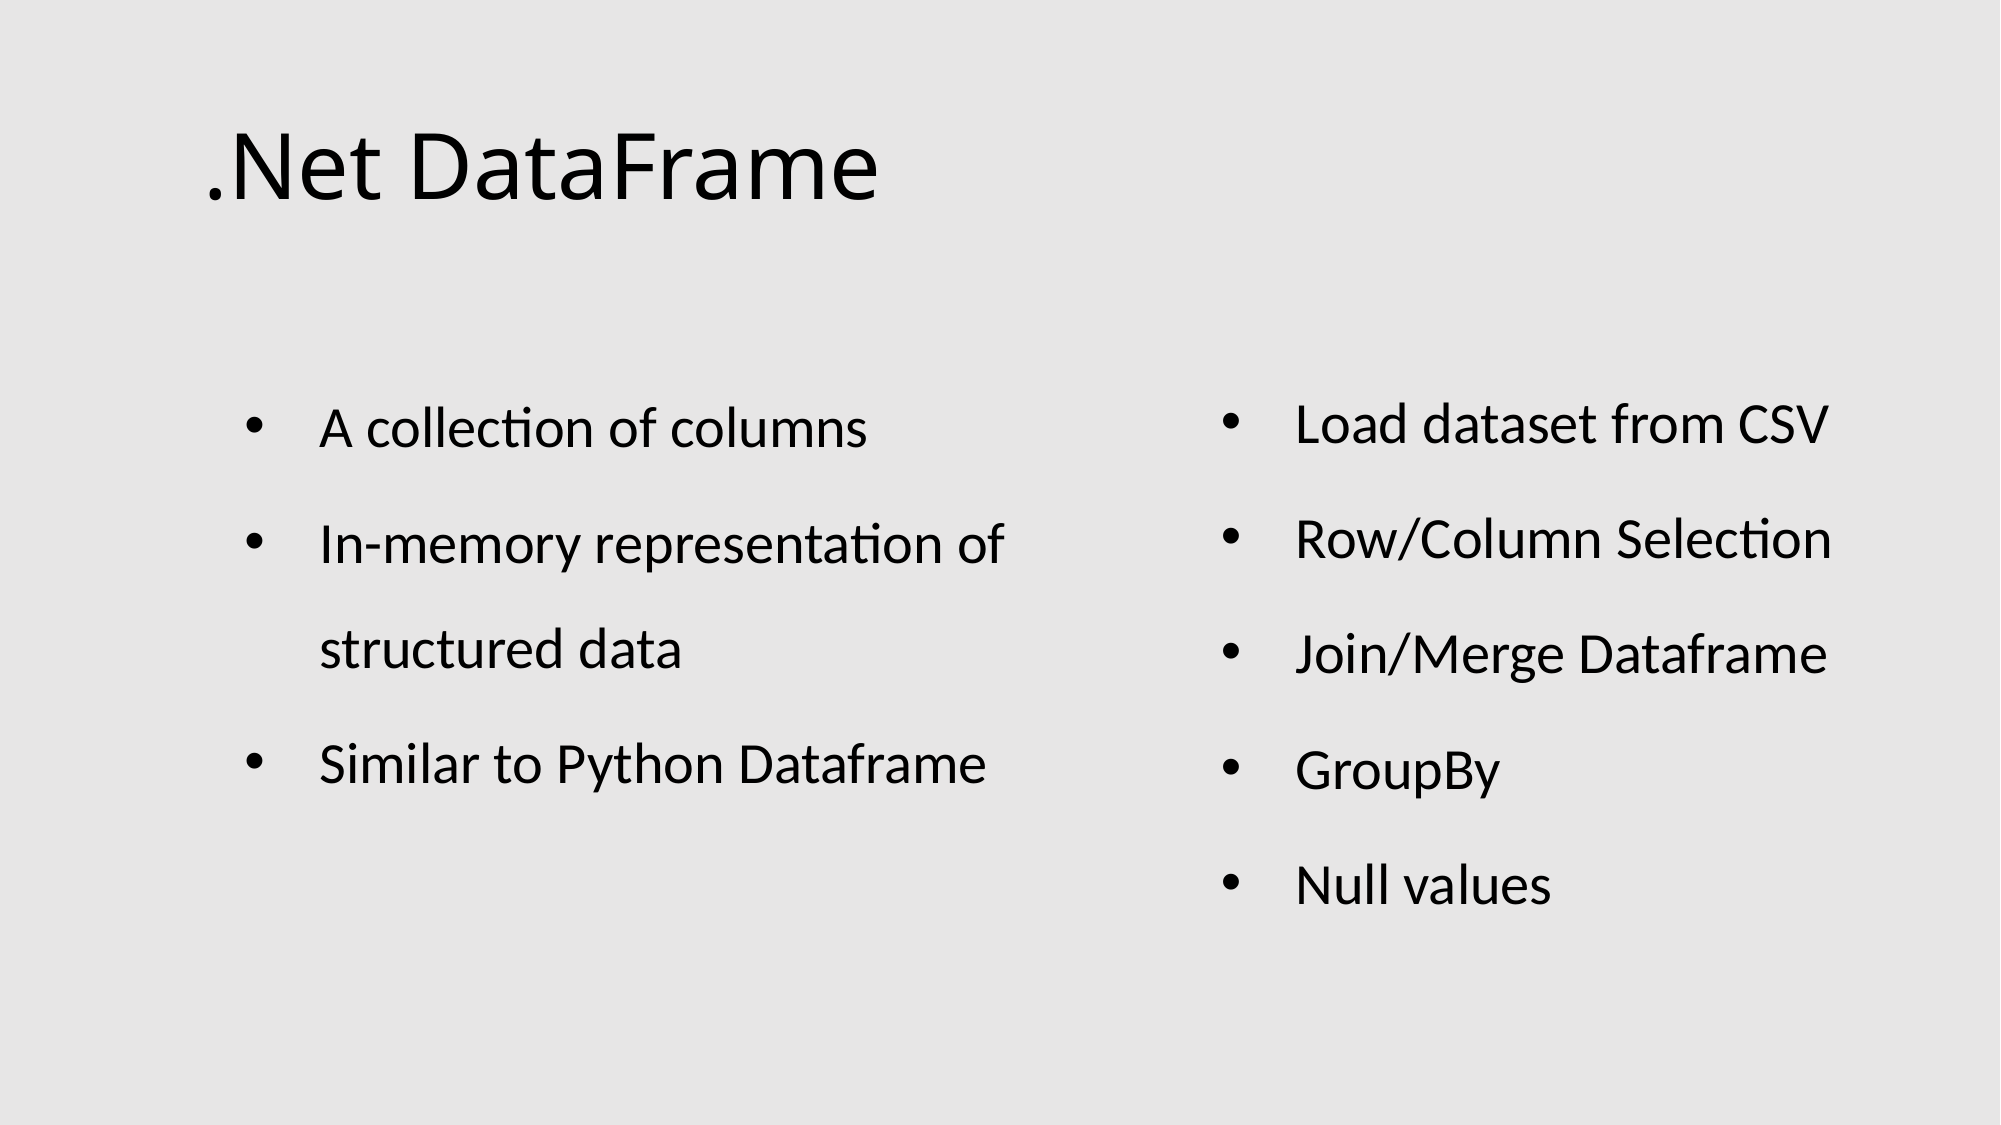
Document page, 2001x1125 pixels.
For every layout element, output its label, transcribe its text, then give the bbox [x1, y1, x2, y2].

list A collection of columns In-memory representation of structured data Similar to Python Dataframe [154, 353, 1032, 803]
title .Net DataFrame [188, 101, 1814, 239]
list Load dataset from CSV Row/Column Selection Join/Merge Dataframe GroupBy Null values [1130, 342, 1956, 881]
